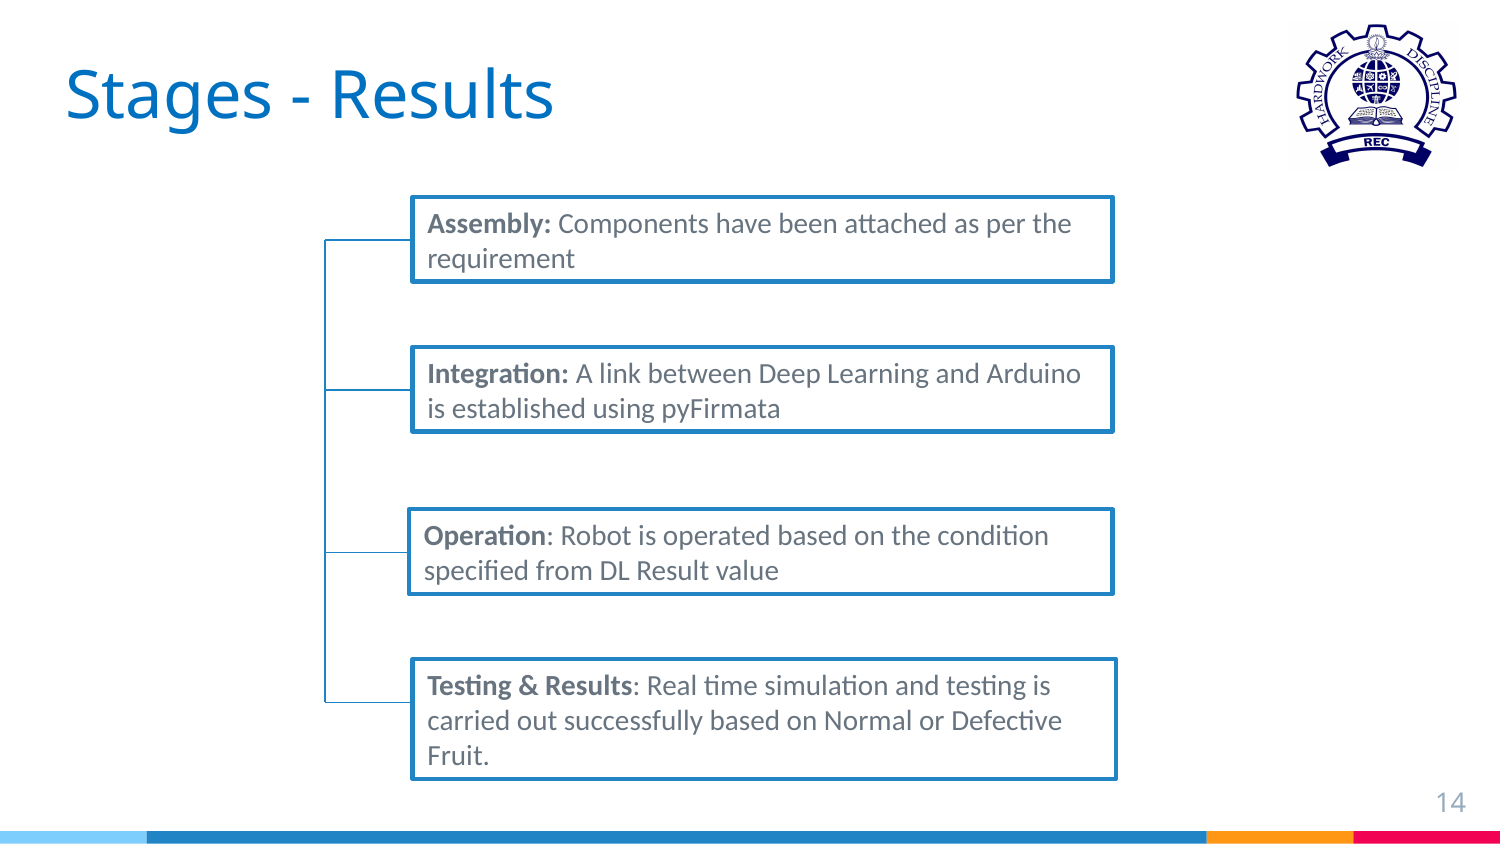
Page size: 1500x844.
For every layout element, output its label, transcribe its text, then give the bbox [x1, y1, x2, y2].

text_box Assembly: Components have been attached as per the requirement [410, 195, 1115, 284]
text_box Operation: Robot is operated based on the condition specified from DL Result value [407, 507, 1115, 596]
picture [1287, 21, 1460, 172]
slide_number 14 [1391, 770, 1482, 822]
text_box Integration: A link between Deep Learning and Arduino is established using pyFirmata [410, 345, 1115, 434]
text_box Testing & Results: Real time simulation and testing is carried out successfully based on Normal or Defective Fruit. [410, 657, 1118, 781]
title Stages - Results [50, 46, 1047, 147]
